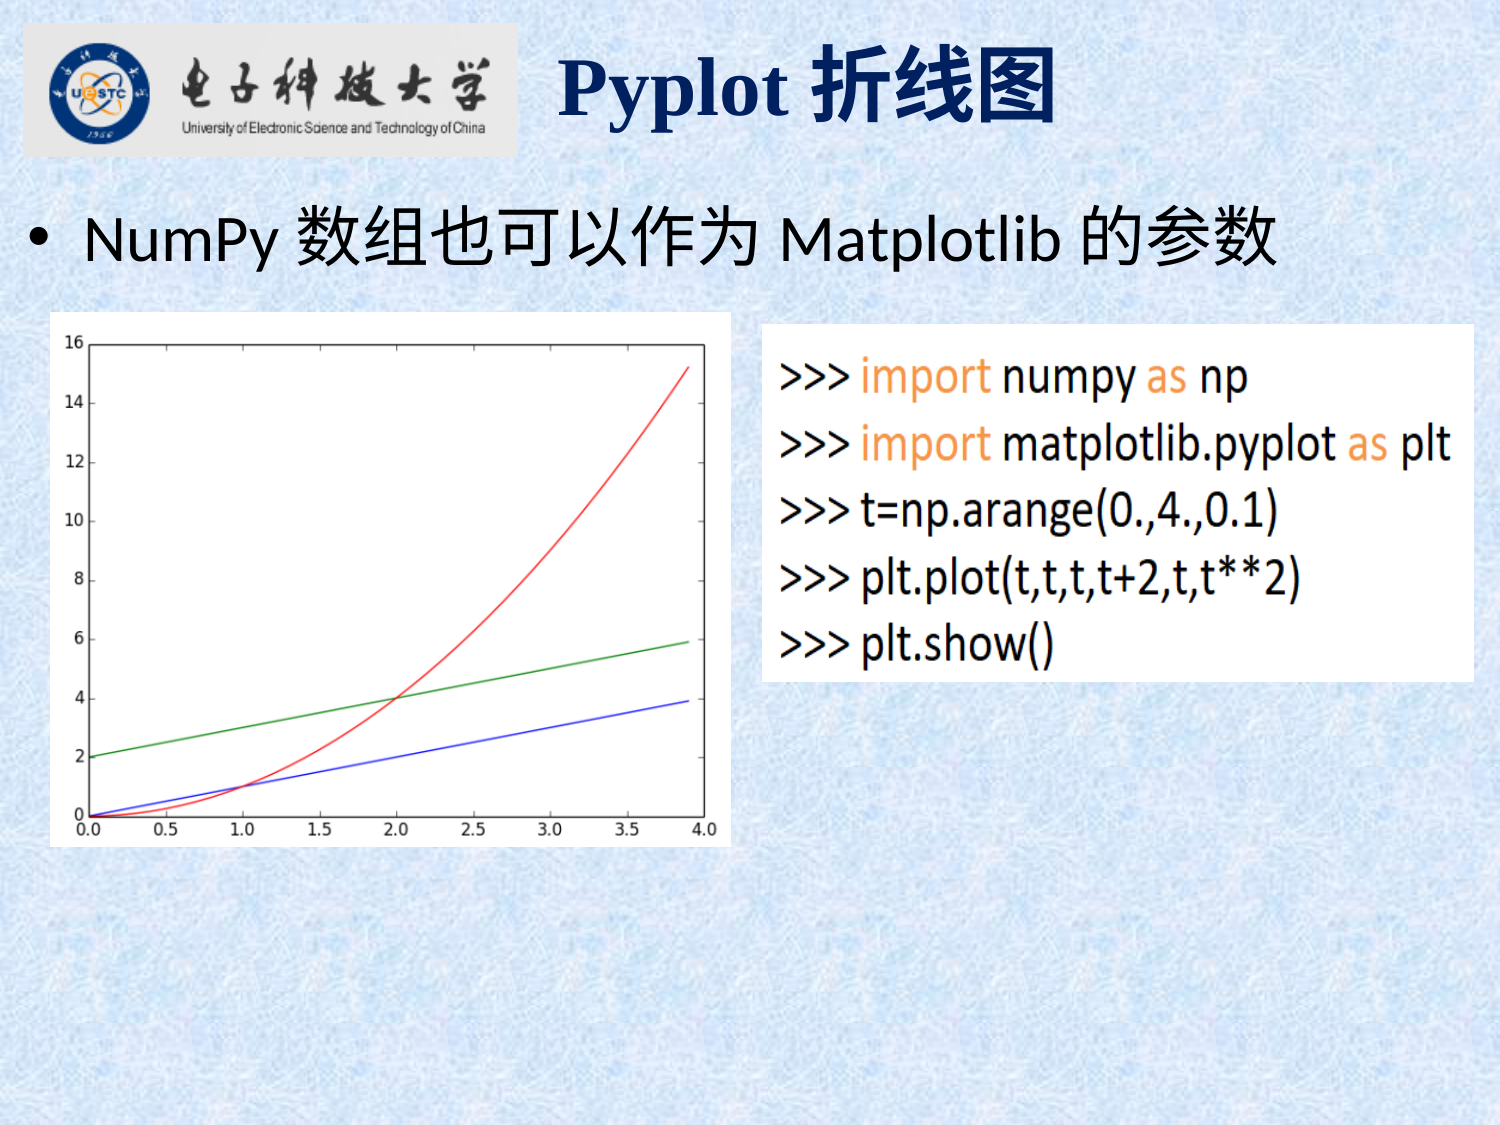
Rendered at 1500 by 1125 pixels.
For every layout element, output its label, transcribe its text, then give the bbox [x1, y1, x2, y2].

picture [0, 0, 1500, 1125]
text_box Pyplot折线图 [543, 24, 1456, 173]
list NumPy数组也可以作为Matplotlib的参数 [12, 187, 1456, 926]
